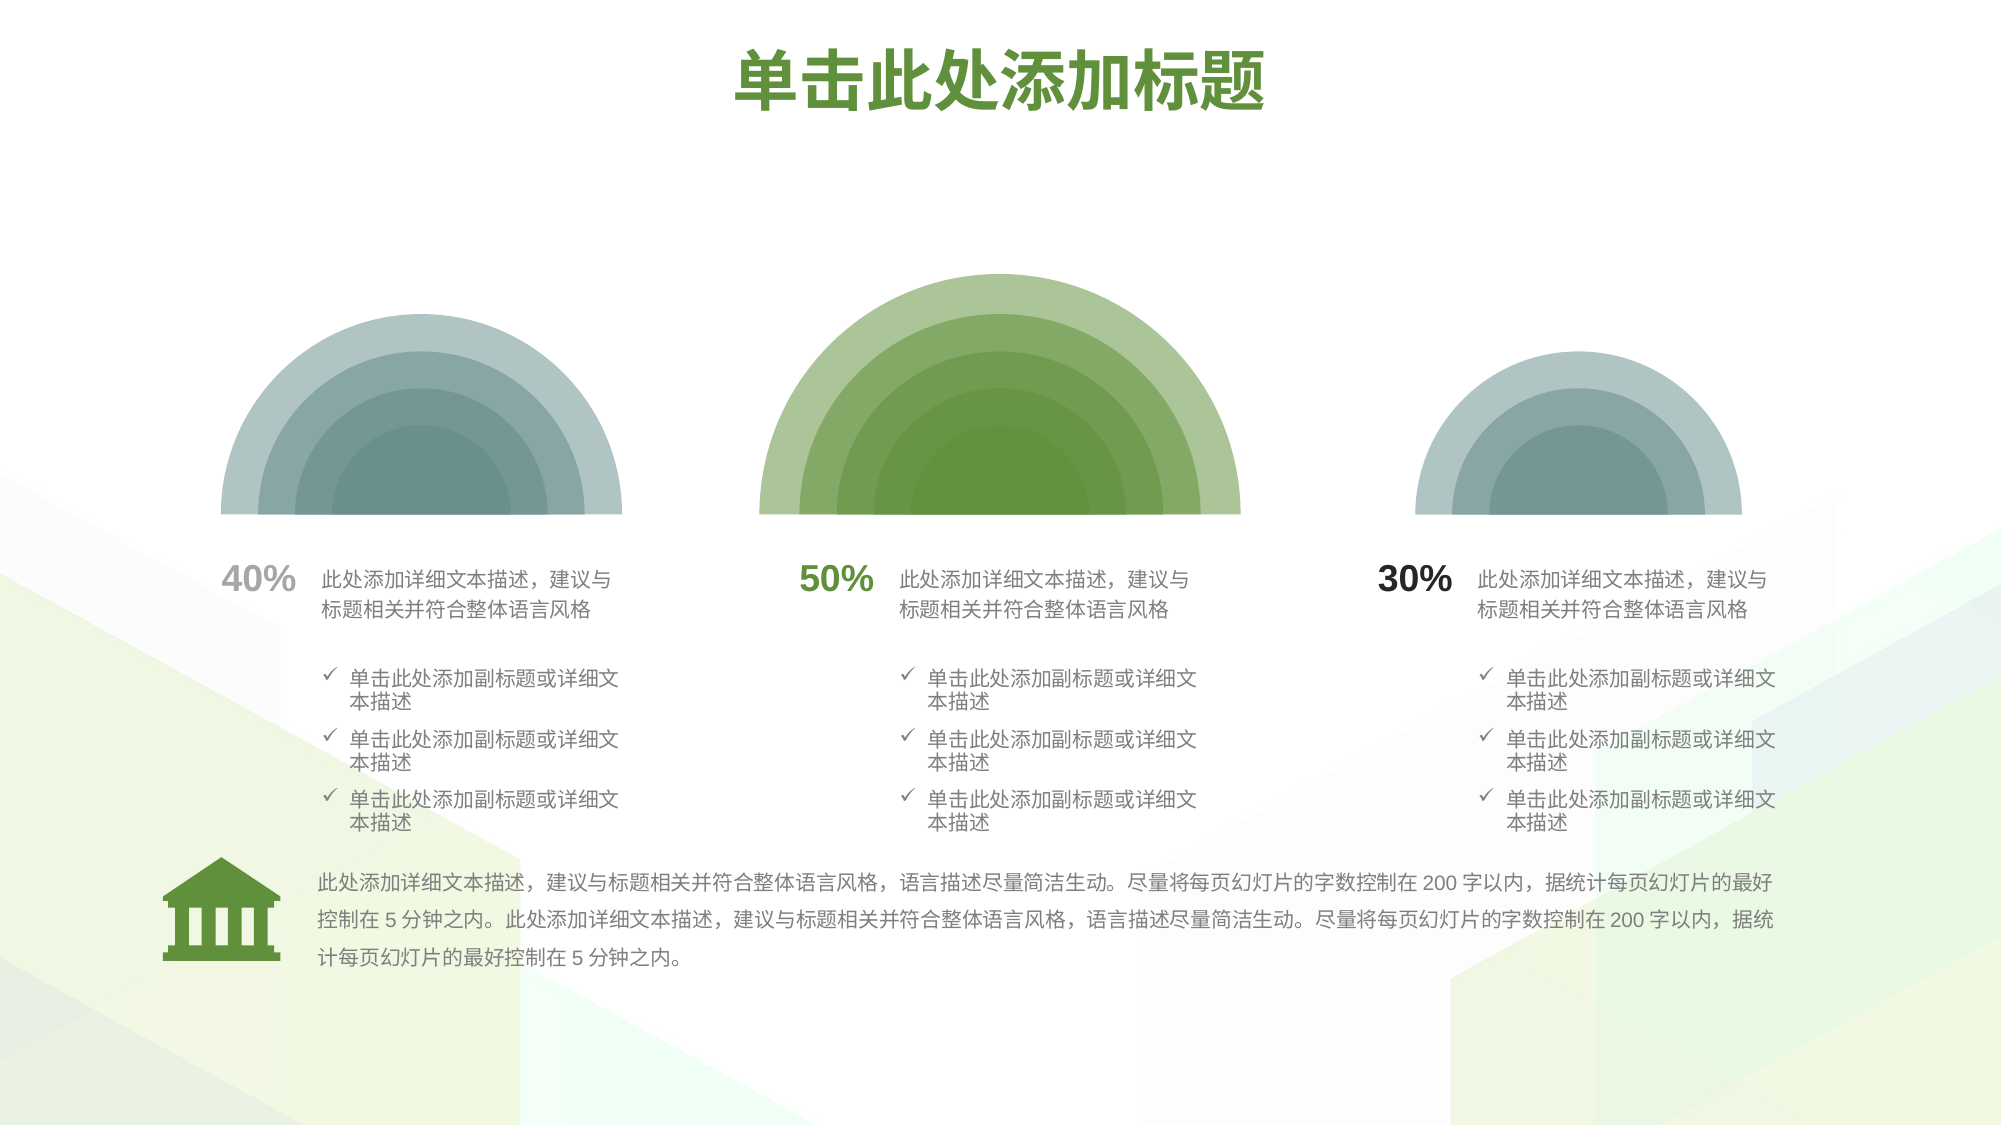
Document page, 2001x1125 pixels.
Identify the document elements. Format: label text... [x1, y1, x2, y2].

text_box 此处添加详细文本描述，建议与标题相关并符合整体语言风格 [899, 561, 1200, 668]
text_box 30% [1377, 559, 1478, 643]
text_box 单击此处添加副标题或详细文本描述 单击此处添加副标题或详细文本描述 单击此处添加副标题或详细文本描述 [1477, 668, 1779, 845]
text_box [220, 314, 623, 515]
text_box 单击此处添加副标题或详细文本描述 单击此处添加副标题或详细文本描述 单击此处添加副标题或详细文本描述 [899, 668, 1200, 845]
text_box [1415, 351, 1742, 515]
text_box 单击此处添加副标题或详细文本描述 单击此处添加副标题或详细文本描述 单击此处添加副标题或详细文本描述 [321, 668, 622, 845]
text_box 此处添加详细文本描述，建议与标题相关并符合整体语言风格，语言描述尽量简洁生动。尽量将每页幻灯片的字数控制在200字以内，据统计每页幻灯片的最好控制在5分钟之内。此处添加详细文本描述，建议与标题相关并符合整体语言风格，语言描述尽量简洁生动。尽量将每页幻灯片的字数控制在200字以内，据统计每页幻灯片的最好控制在5分钟之内。 [317, 857, 1780, 1006]
text_box 此处添加详细文本描述，建议与标题相关并符合整体语言风格 [1477, 561, 1779, 668]
text_box 40% [221, 559, 322, 643]
text_box 50% [799, 559, 900, 643]
picture [0, 0, 2001, 1125]
title 单击此处添加标题 [137, 39, 1863, 130]
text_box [759, 273, 1241, 515]
text_box 此处添加详细文本描述，建议与标题相关并符合整体语言风格 [321, 561, 622, 668]
text_box [162, 857, 281, 961]
